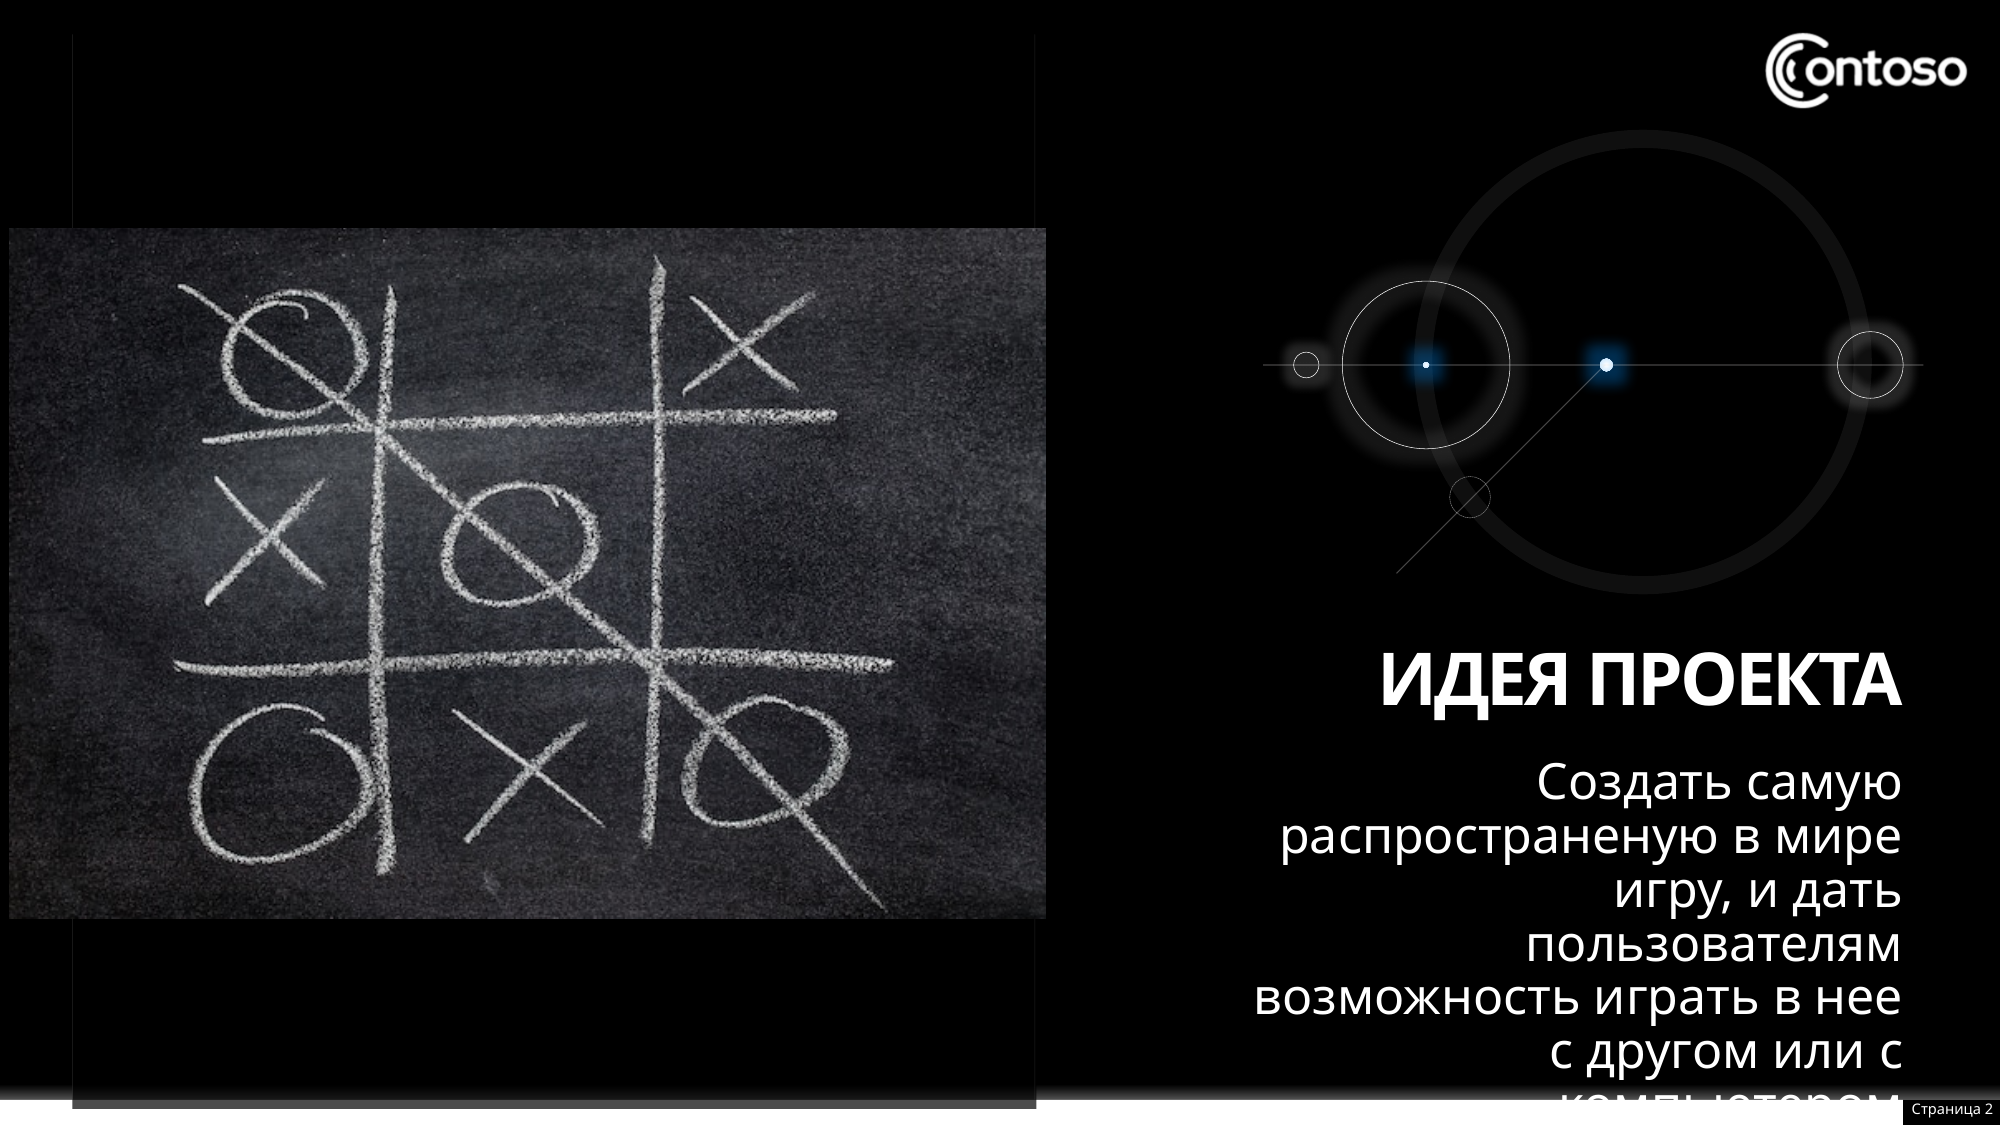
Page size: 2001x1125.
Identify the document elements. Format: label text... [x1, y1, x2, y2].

slide_number Страница 2 [1903, 1096, 1994, 1123]
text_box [1263, 138, 1924, 586]
picture [1758, 26, 1974, 110]
picture [9, 228, 1046, 919]
title Идея проекта [1068, 602, 1904, 721]
subtitle Создать самую распространеную в мире игру, и дать пользователям возможность играть в нее с другом или с компьютером [1226, 755, 1904, 1052]
